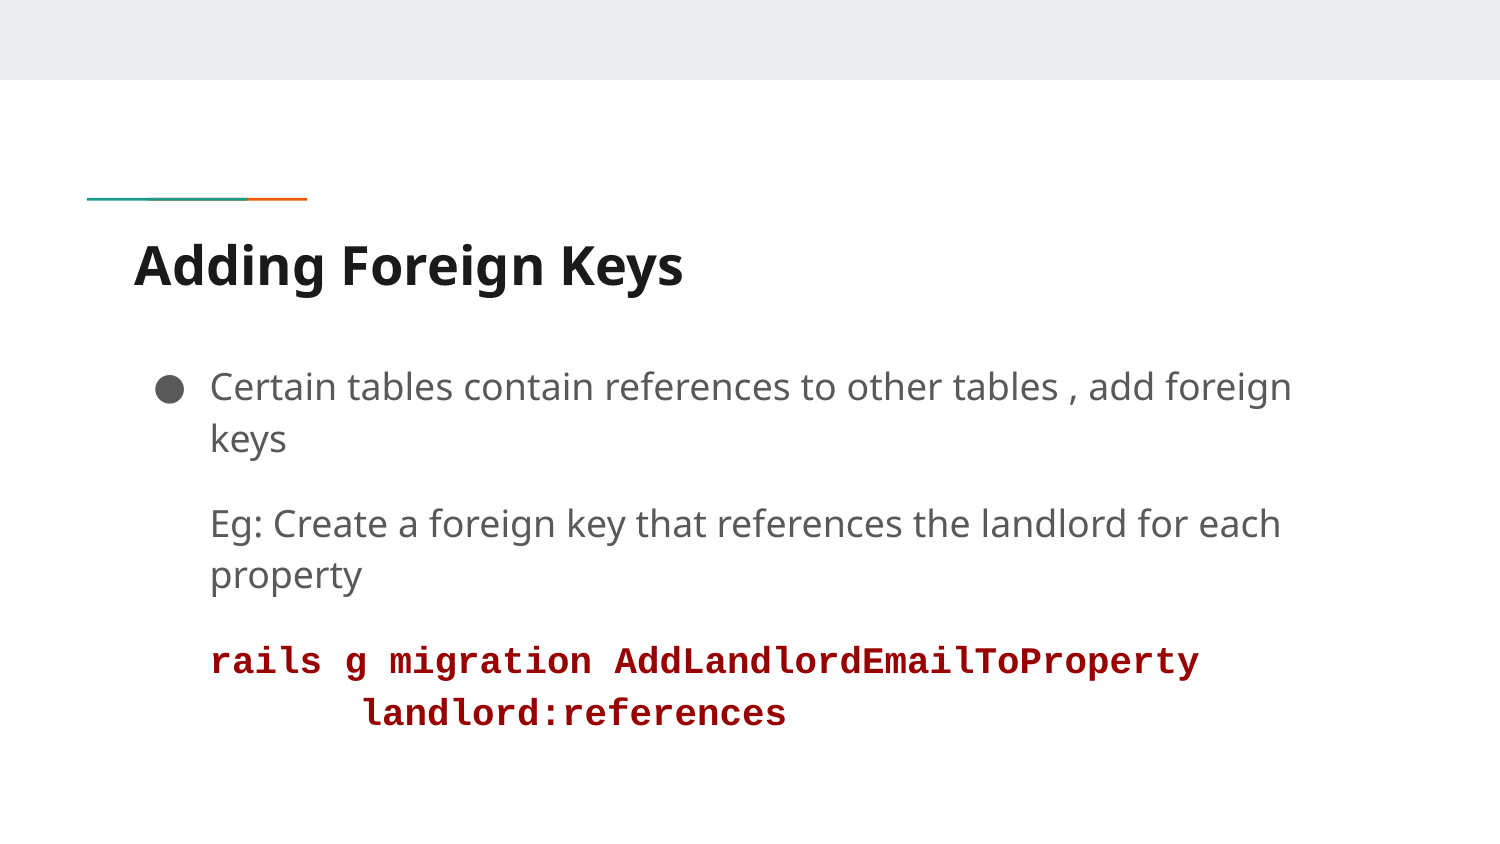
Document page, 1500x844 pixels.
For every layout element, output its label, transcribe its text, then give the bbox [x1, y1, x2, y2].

title Adding Foreign Keys [119, 216, 1381, 305]
list Certain tables contain references to other tables , add foreign keys Eg: Create a foreign key that references the landlord for each property rails g migration AddLandlordEmailToProperty landlord:references [119, 341, 1381, 712]
